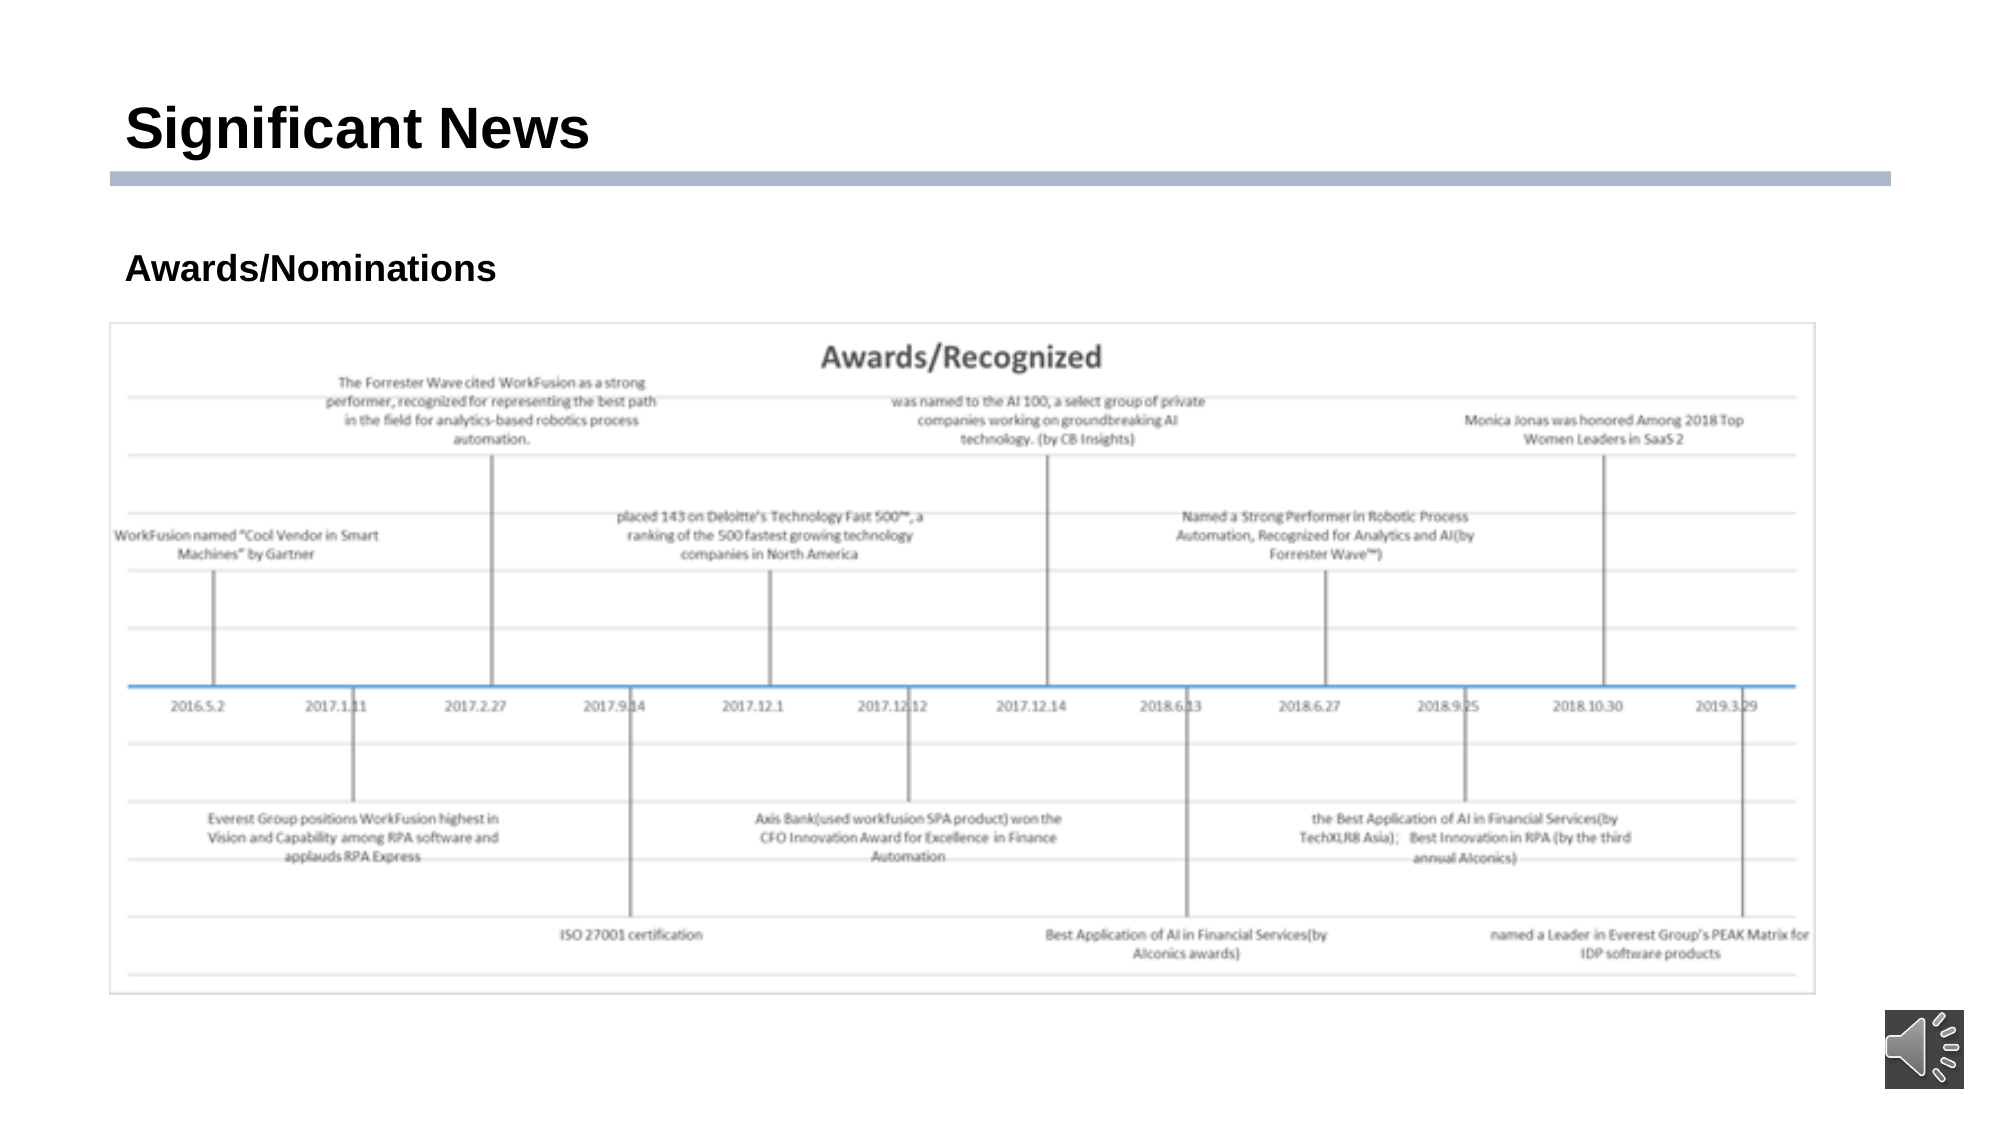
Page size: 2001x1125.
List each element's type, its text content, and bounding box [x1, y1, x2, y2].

text_box Awards/Nominations [109, 236, 1356, 297]
title Significant News [109, 0, 1890, 169]
picture [1884, 1009, 1965, 1090]
picture [109, 322, 1816, 995]
